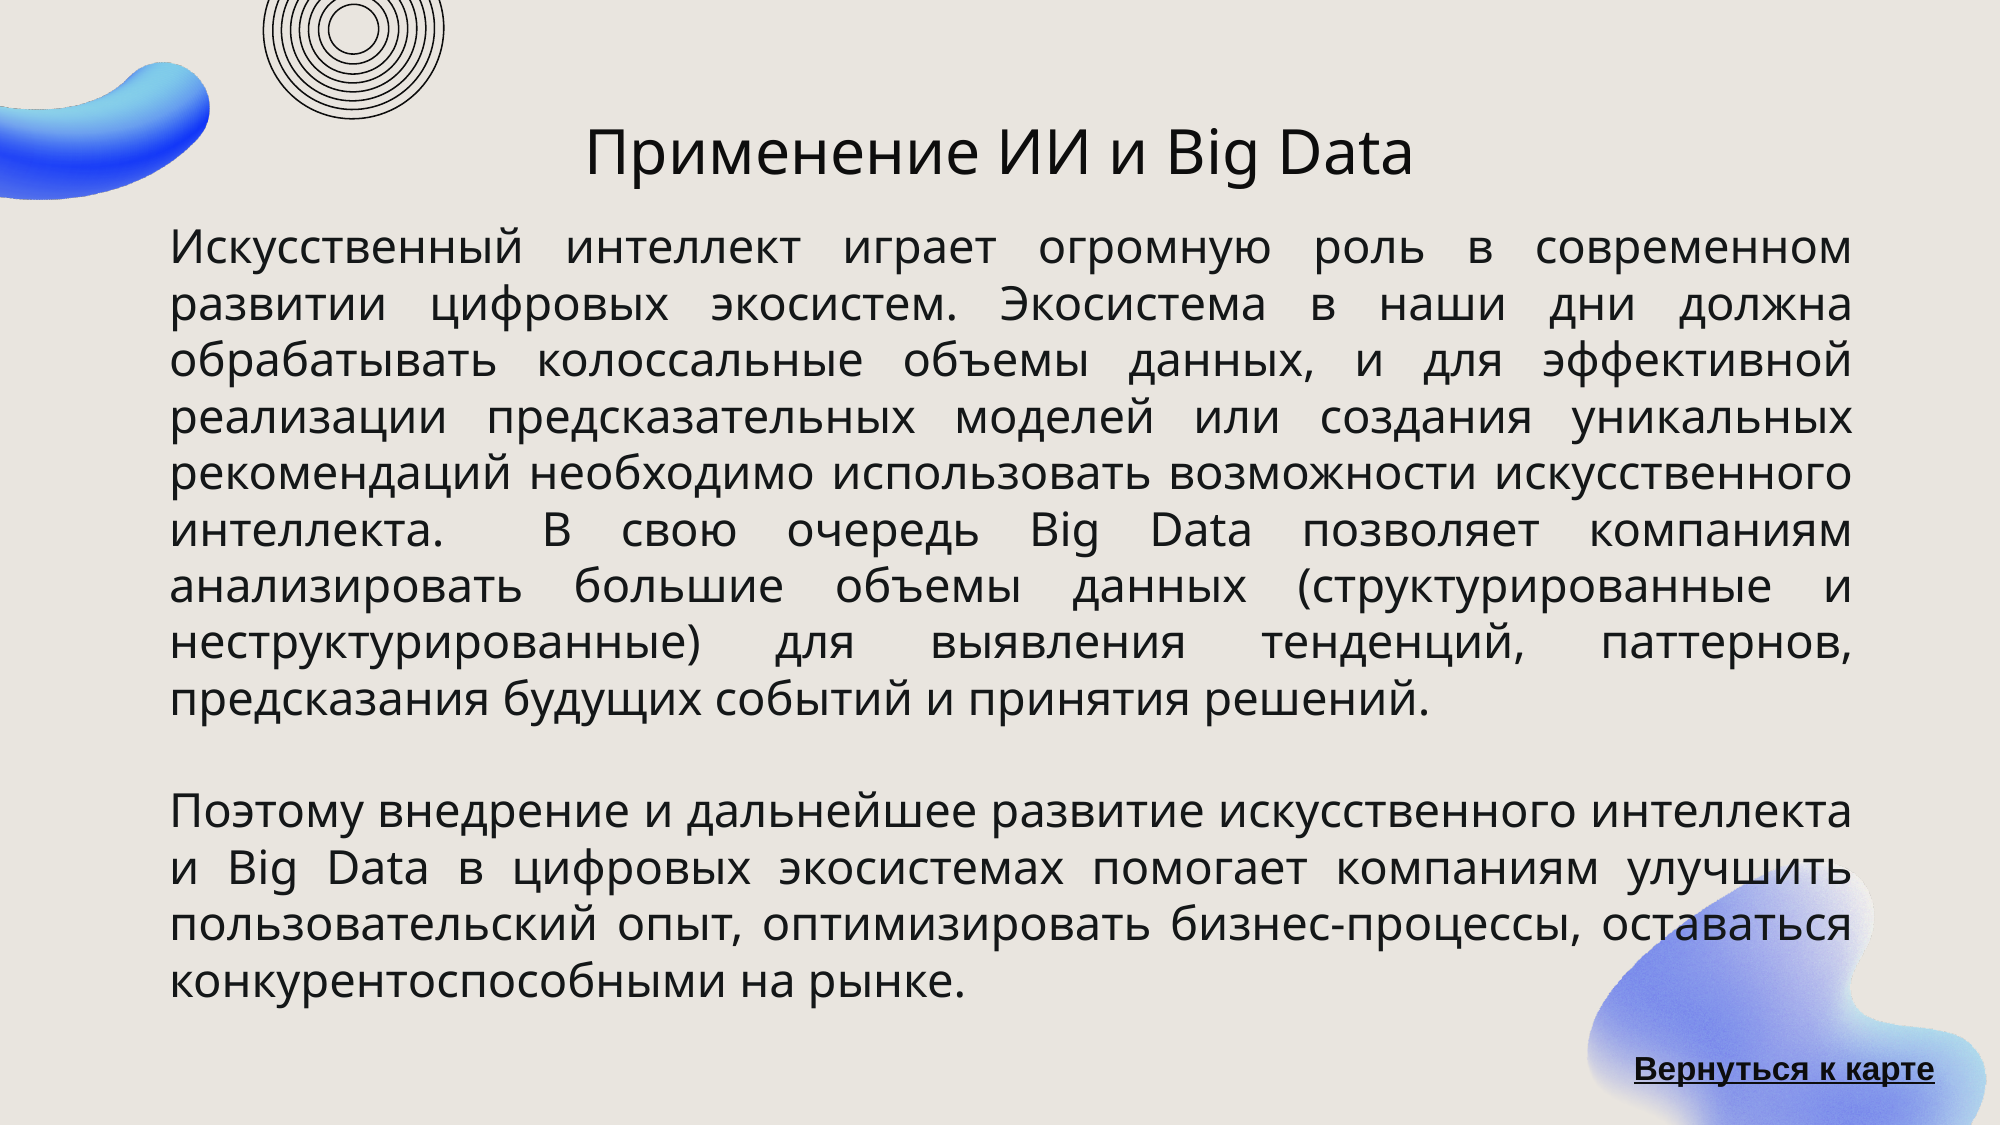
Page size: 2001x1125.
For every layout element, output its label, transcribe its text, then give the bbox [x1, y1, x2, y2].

title Применение ИИ и Big Data [352, 97, 1844, 201]
picture [131, 261, 193, 272]
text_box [0, 0, 348, 261]
list Искусственный интеллект играет огромную роль в современном развитии цифровых экосистем. Экосистема в наши дни должна обрабатывать колоссальные объемы данных, и для эффективной реализации предсказательных моделей или создания уникальных рекомендаций необходимо использовать возможности искусственного интеллекта. В свою очередь Big Data позволяет компаниям анализировать большие объемы данных (структурированные и неструктурированные) для выявления тенденций, паттернов, предсказания будущих событий и принятия решений. Поэтому внедрение и дальнейшее развитие искусственного интеллекта и Big Data в цифровых экосистемах помогает компаниям улучшить пользовательский опыт, оптимизировать бизнес-процессы, оставаться конкурентоспособными на рынке. [130, 201, 1870, 1045]
picture [1554, 846, 2000, 1125]
